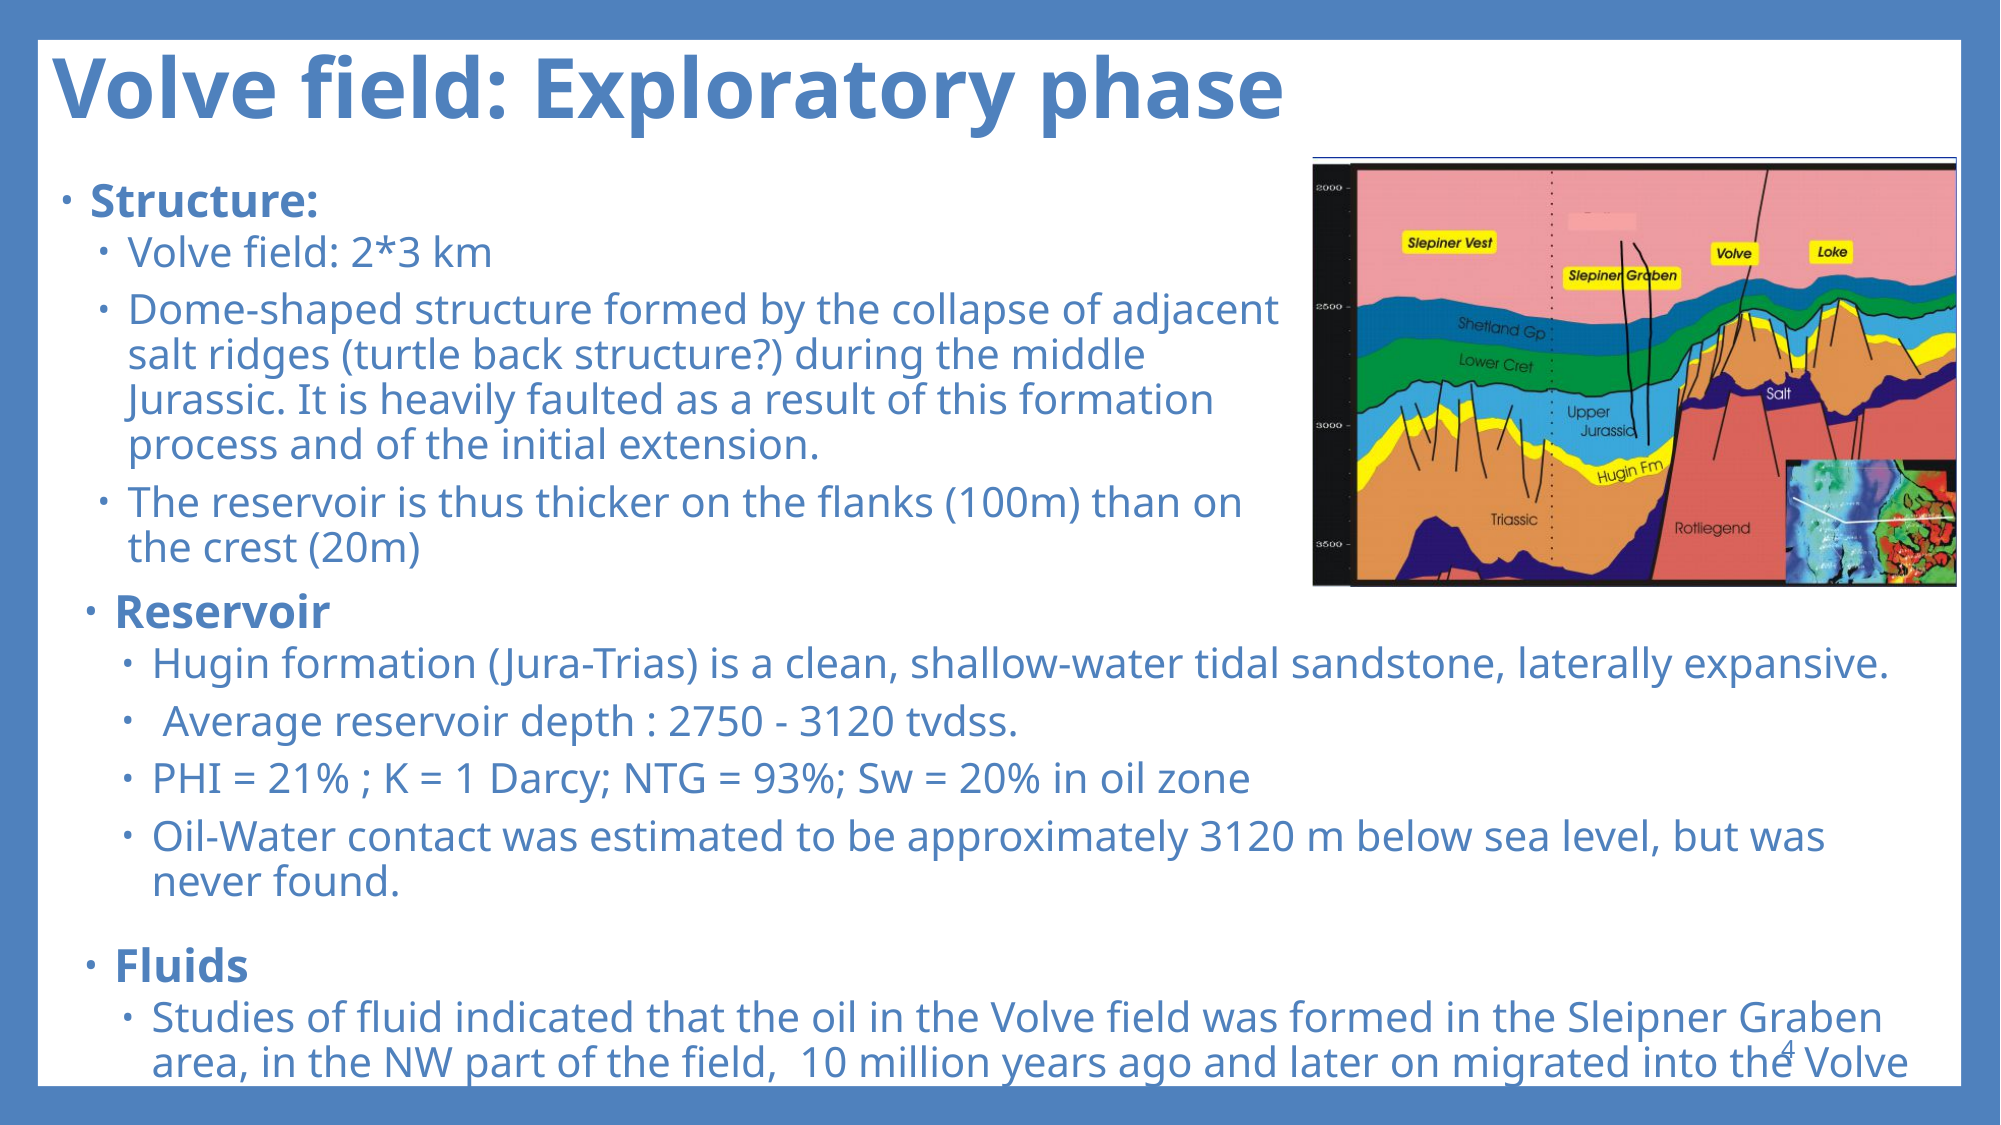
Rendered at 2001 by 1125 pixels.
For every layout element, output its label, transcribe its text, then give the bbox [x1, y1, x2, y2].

picture [1312, 157, 1957, 587]
text_box Reservoir Hugin formation (Jura-Trias) is a clean, shallow-water tidal sandstone, laterally expansive. Average reservoir depth : 2750 - 3120 tvdss. PHI = 21% ; K = 1 Darcy; NTG = 93%; Sw = 20% in oil zone Oil-Water contact was estimated to be approximately 3120 m below sea level, but was never found. Fluids Studies of fluid indicated that the oil in the Volve field was formed in the Sleipner Graben area, in the NW part of the field, 10 million years ago and later on migrated into the Volve reservoir structure. [61, 581, 1957, 1060]
slide_number 4 [1530, 1020, 1811, 1081]
title Volve field: Exploratory phase [37, 38, 1658, 145]
picture [1681, 315, 1690, 324]
text_box Structure: Volve field: 2*3 km Dome-shaped structure formed by the collapse of adjacent salt ridges (turtle back structure?) during the middle Jurassic. It is heavily faulted as a result of this formation process and of the initial extension. The reservoir is thus thicker on the flanks (100m) than on the crest (20m) [37, 170, 1306, 574]
